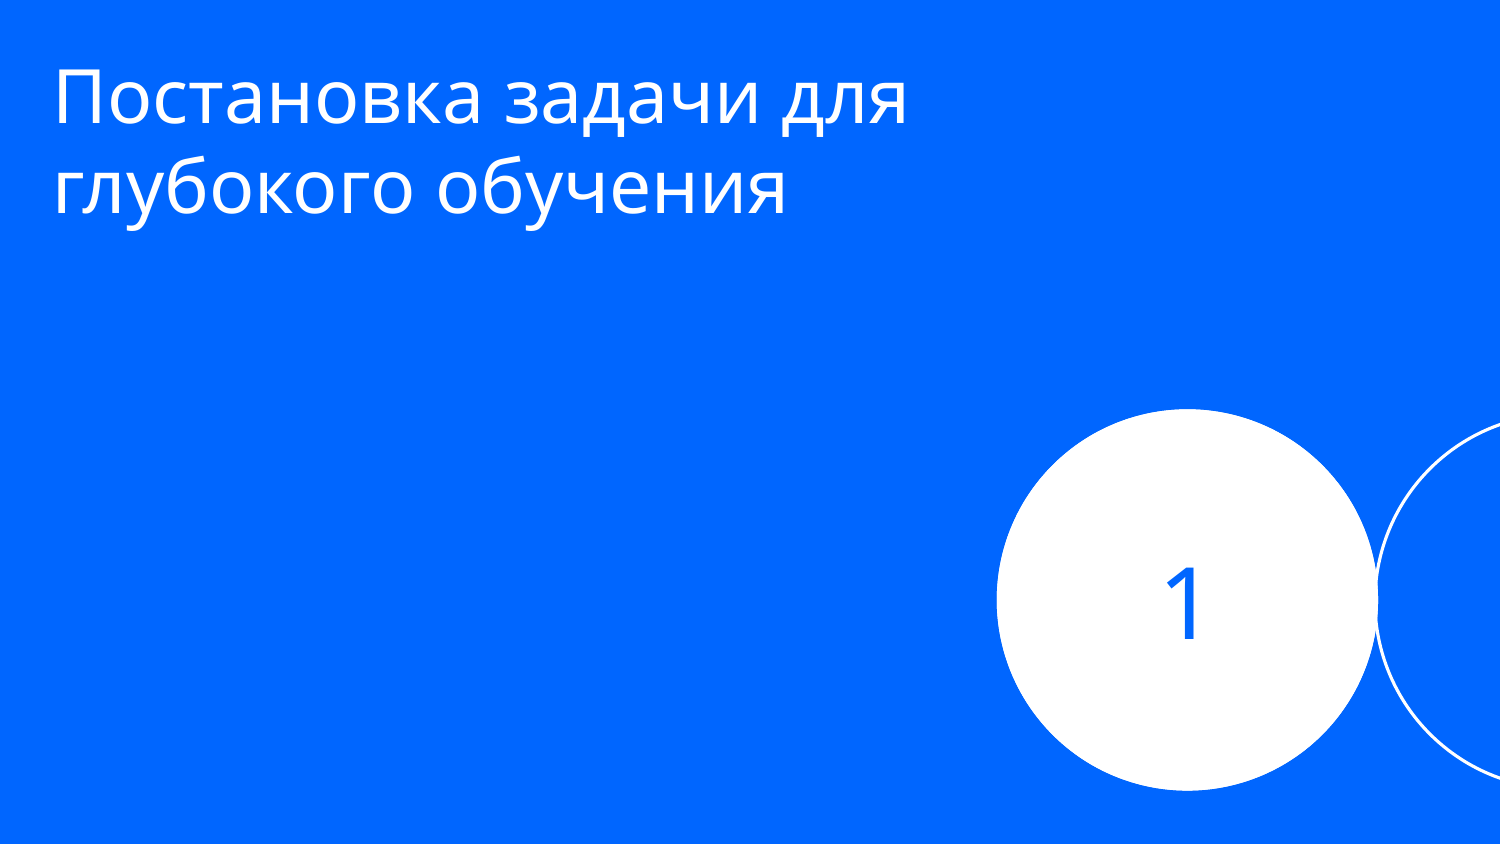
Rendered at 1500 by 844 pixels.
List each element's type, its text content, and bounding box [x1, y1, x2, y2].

text_box Постановка задачи для глубокого обучения [52, 48, 1225, 455]
text_box 1 [999, 412, 1375, 788]
